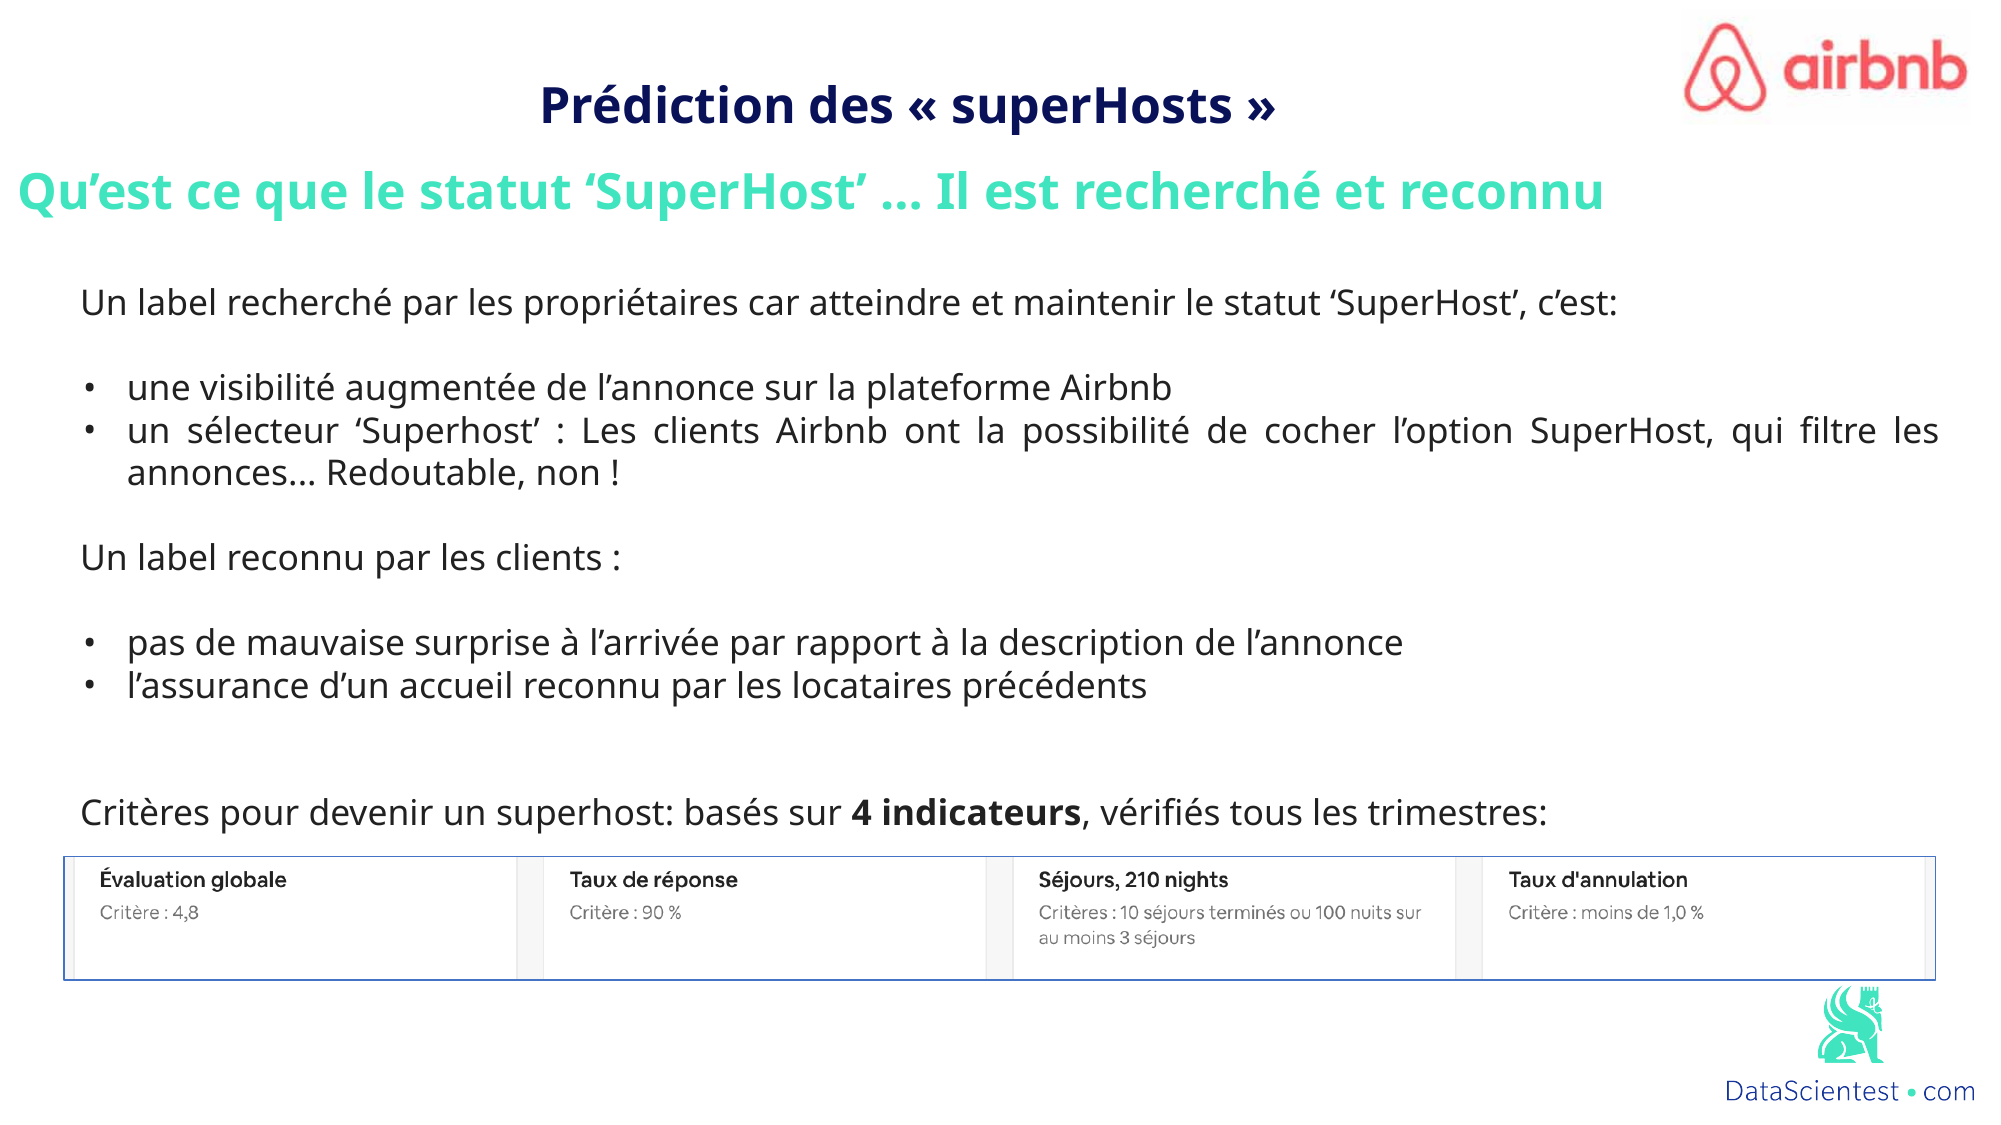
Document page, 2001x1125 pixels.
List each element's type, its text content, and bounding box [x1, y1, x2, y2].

text_box Prédiction des « superHosts » [539, 73, 1391, 135]
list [64, 857, 1936, 980]
picture [1727, 985, 1974, 1101]
text_box Un label recherché par les propriétaires car atteindre et maintenir le statut ‘SuperHost’, c’est: une visibilité augmentée de l’annonce sur la plateforme Airbnb un sélecteur ‘Superhost’ : Les clients Airbnb ont la possibilité de cocher l’option SuperHost, qui filtre les annonces... Redoutable, non ! Un label reconnu par les clients : pas de mauvaise surprise à l’arrivée par rapport à la description de l’annonce l’assurance d’un accueil reconnu par les locataires précédents Critères pour devenir un superhost: basés sur 4 indicateurs, vérifiés tous les trimestres: [64, 272, 1956, 891]
picture [1681, 9, 1971, 125]
title Qu’est ce que le statut ‘SuperHost’ … Il est recherché et reconnu [0, 84, 1979, 303]
